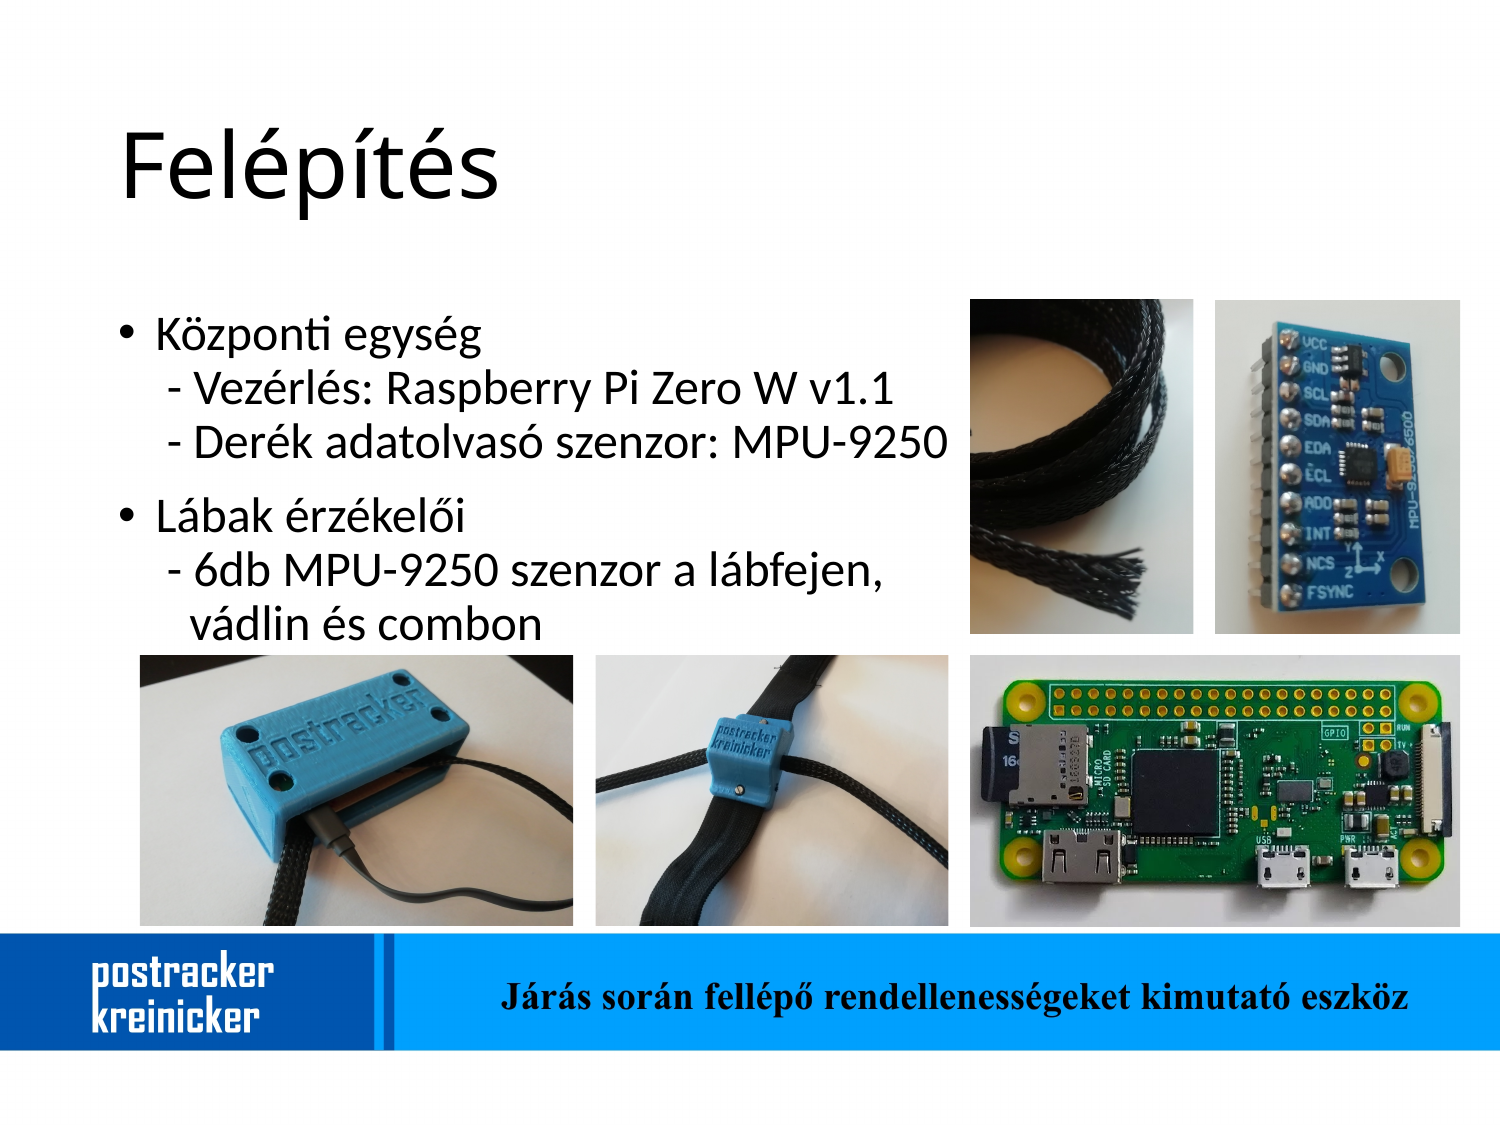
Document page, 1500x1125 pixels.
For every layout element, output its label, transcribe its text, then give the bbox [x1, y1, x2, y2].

picture [0, 0, 1500, 1125]
title Felépítés [103, 59, 1397, 278]
list Központi egység - Vezérlés: Raspberry Pi Zero W v1.1 - Derék adatolvasó szenzor: MPU-9250 Lábak érzékelői - 6db MPU-9250 szenzor a lábfejen, vádlin és combon [103, 299, 1473, 1014]
